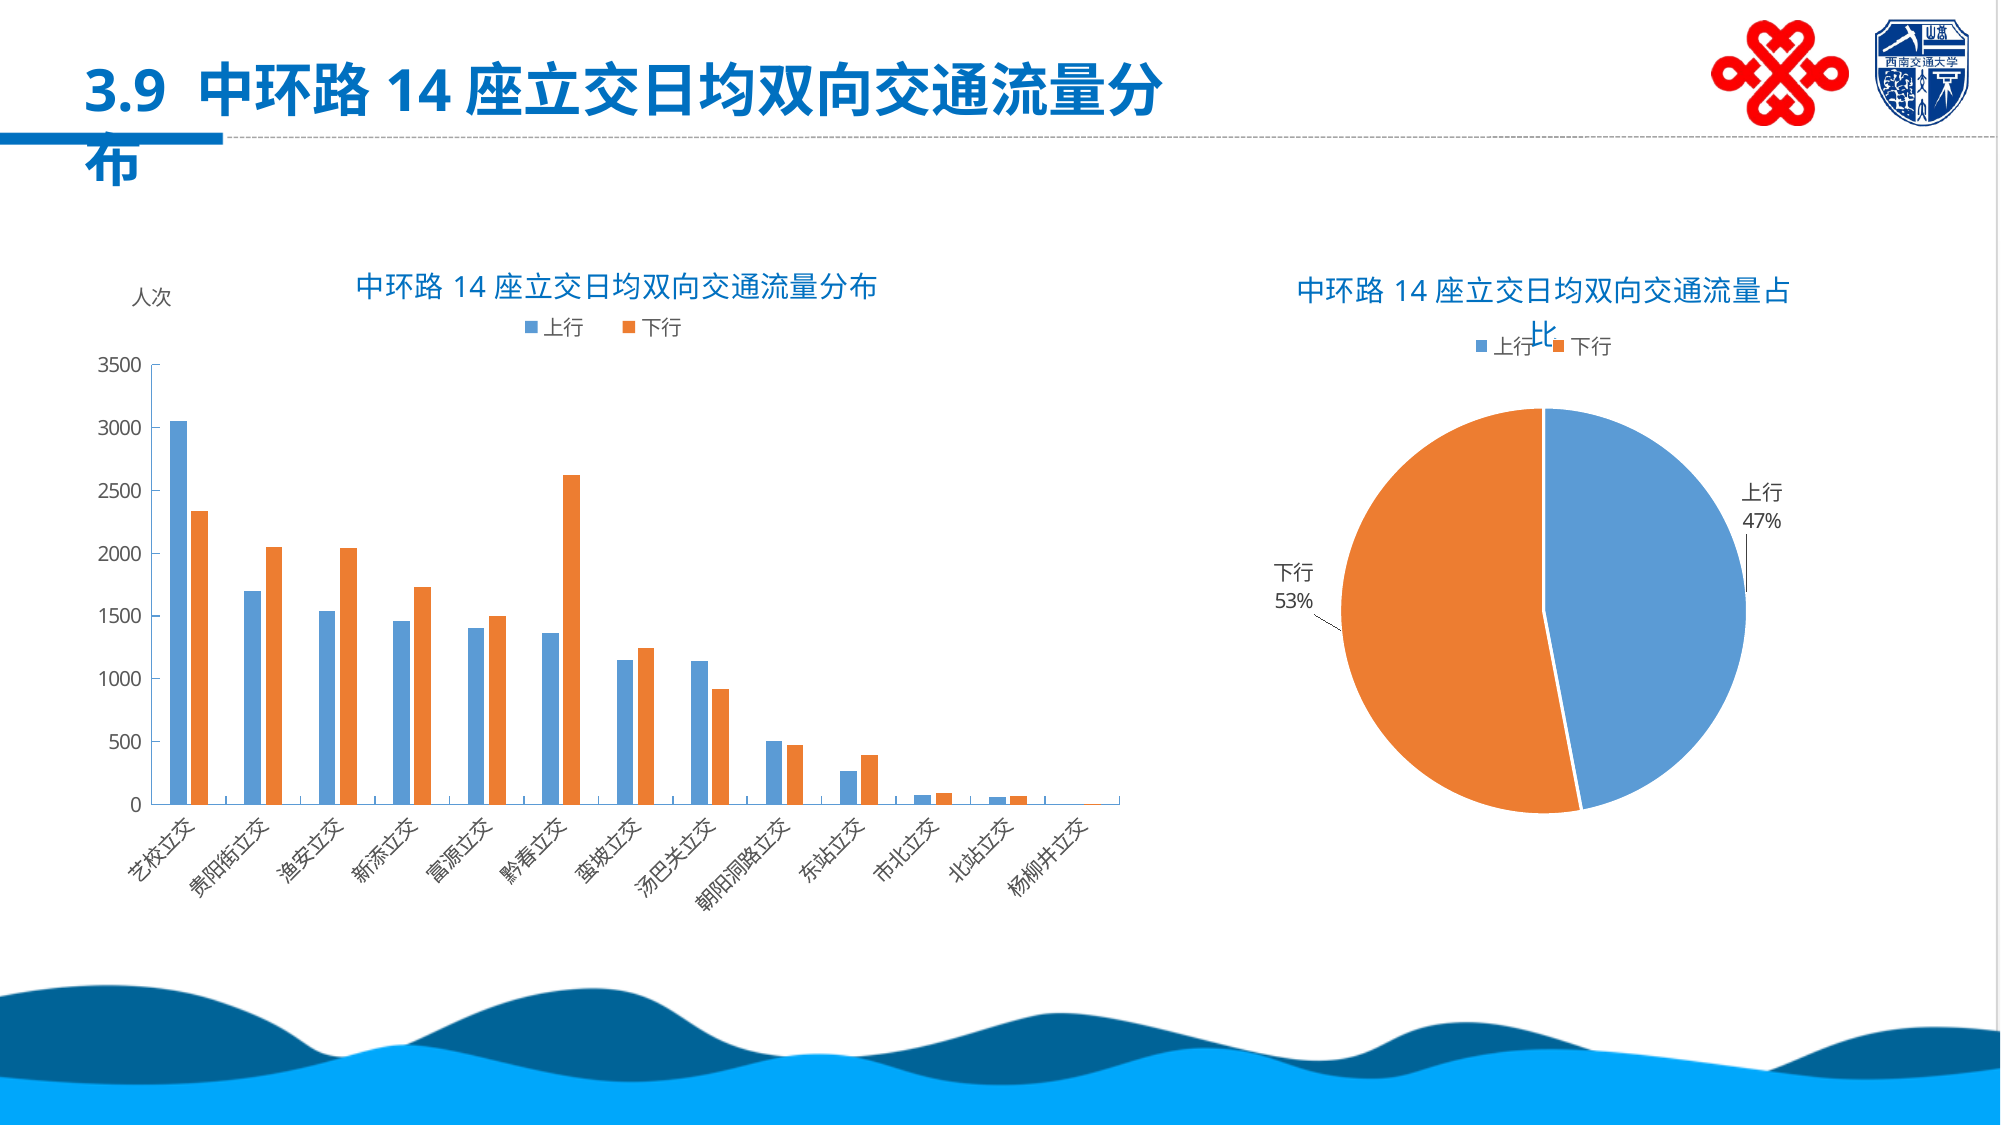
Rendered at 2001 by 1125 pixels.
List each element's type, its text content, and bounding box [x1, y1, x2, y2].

chart [1212, 235, 1876, 956]
picture [0, 0, 2001, 1061]
slide_number [1412, 1042, 1863, 1103]
chart [97, 231, 1132, 968]
text_box 3.9 中环路14座立交日均双向交通流量分布 [69, 45, 1213, 133]
